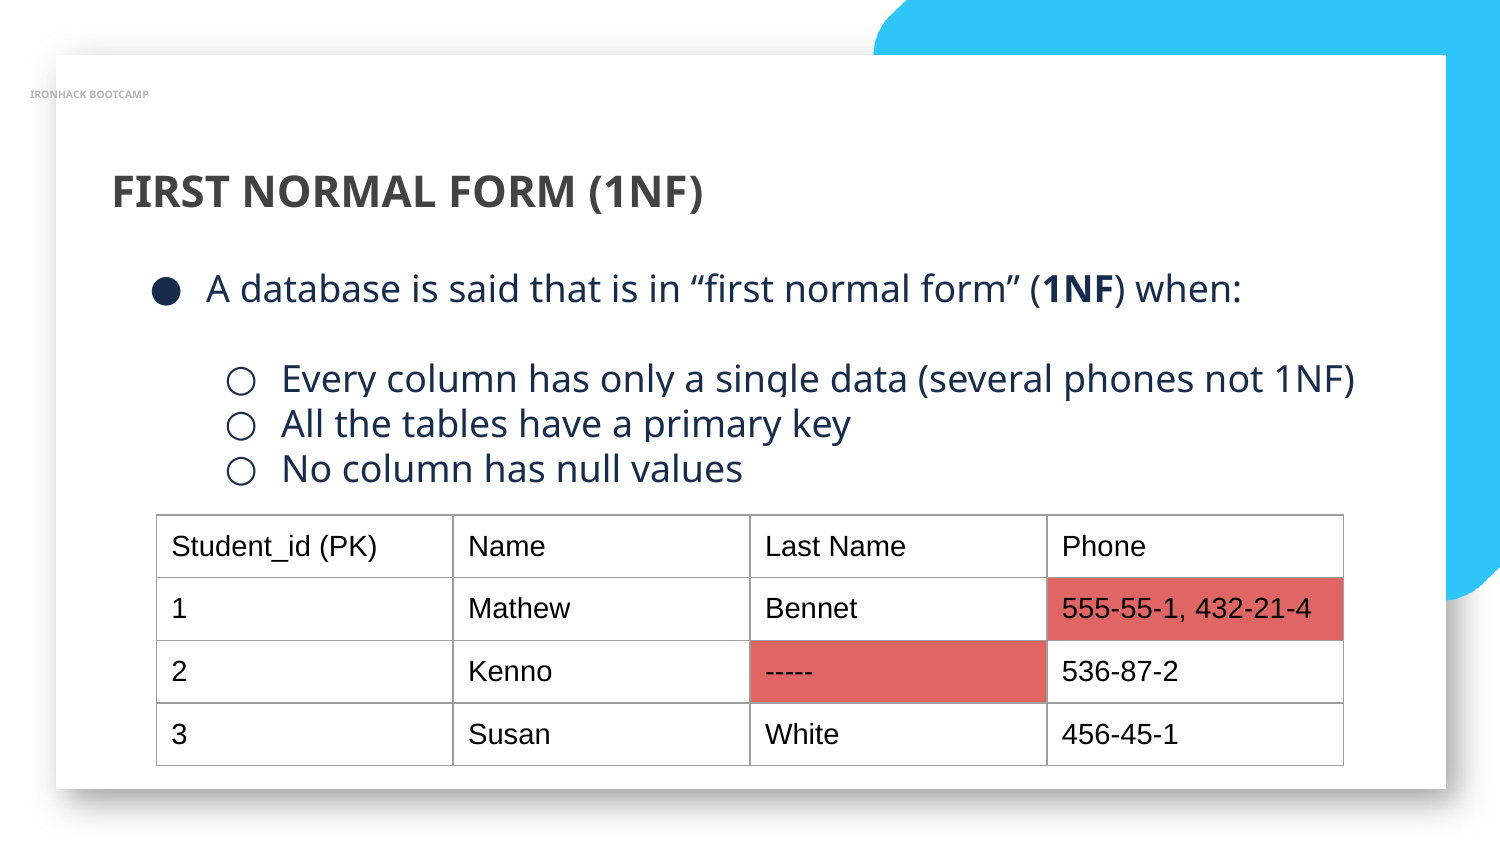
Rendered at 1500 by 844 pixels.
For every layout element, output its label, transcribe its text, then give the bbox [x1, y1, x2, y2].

text_box FIRST NORMAL FORM (1NF) [96, 149, 1417, 266]
table_header Student_id (PK) [157, 516, 452, 577]
table_cell 555-55-1, 432-21-4 [1048, 578, 1343, 640]
text_box IRONHACK BOOTCAMP [15, 71, 354, 108]
table_cell 3 [157, 704, 452, 765]
table_header Last Name [751, 516, 1046, 577]
table_cell 2 [157, 641, 452, 702]
table_cell 536-87-2 [1048, 641, 1343, 702]
table_cell Kenno [454, 641, 749, 702]
table_cell White [751, 704, 1046, 765]
table_cell 1 [157, 578, 452, 640]
table_header Name [454, 516, 749, 577]
table_cell Mathew [454, 578, 749, 640]
table_header Phone [1048, 516, 1343, 577]
picture [0, 0, 1500, 844]
table_cell Susan [454, 704, 749, 765]
text_box A database is said that is in “first normal form” (1NF) when: Every column has only a single data (several phones not 1NF) All the tables have a primary key No column has null values [115, 249, 1389, 733]
table_cell 456-45-1 [1048, 704, 1343, 765]
table_cell ----- [751, 641, 1046, 702]
table_cell Bennet [751, 578, 1046, 640]
